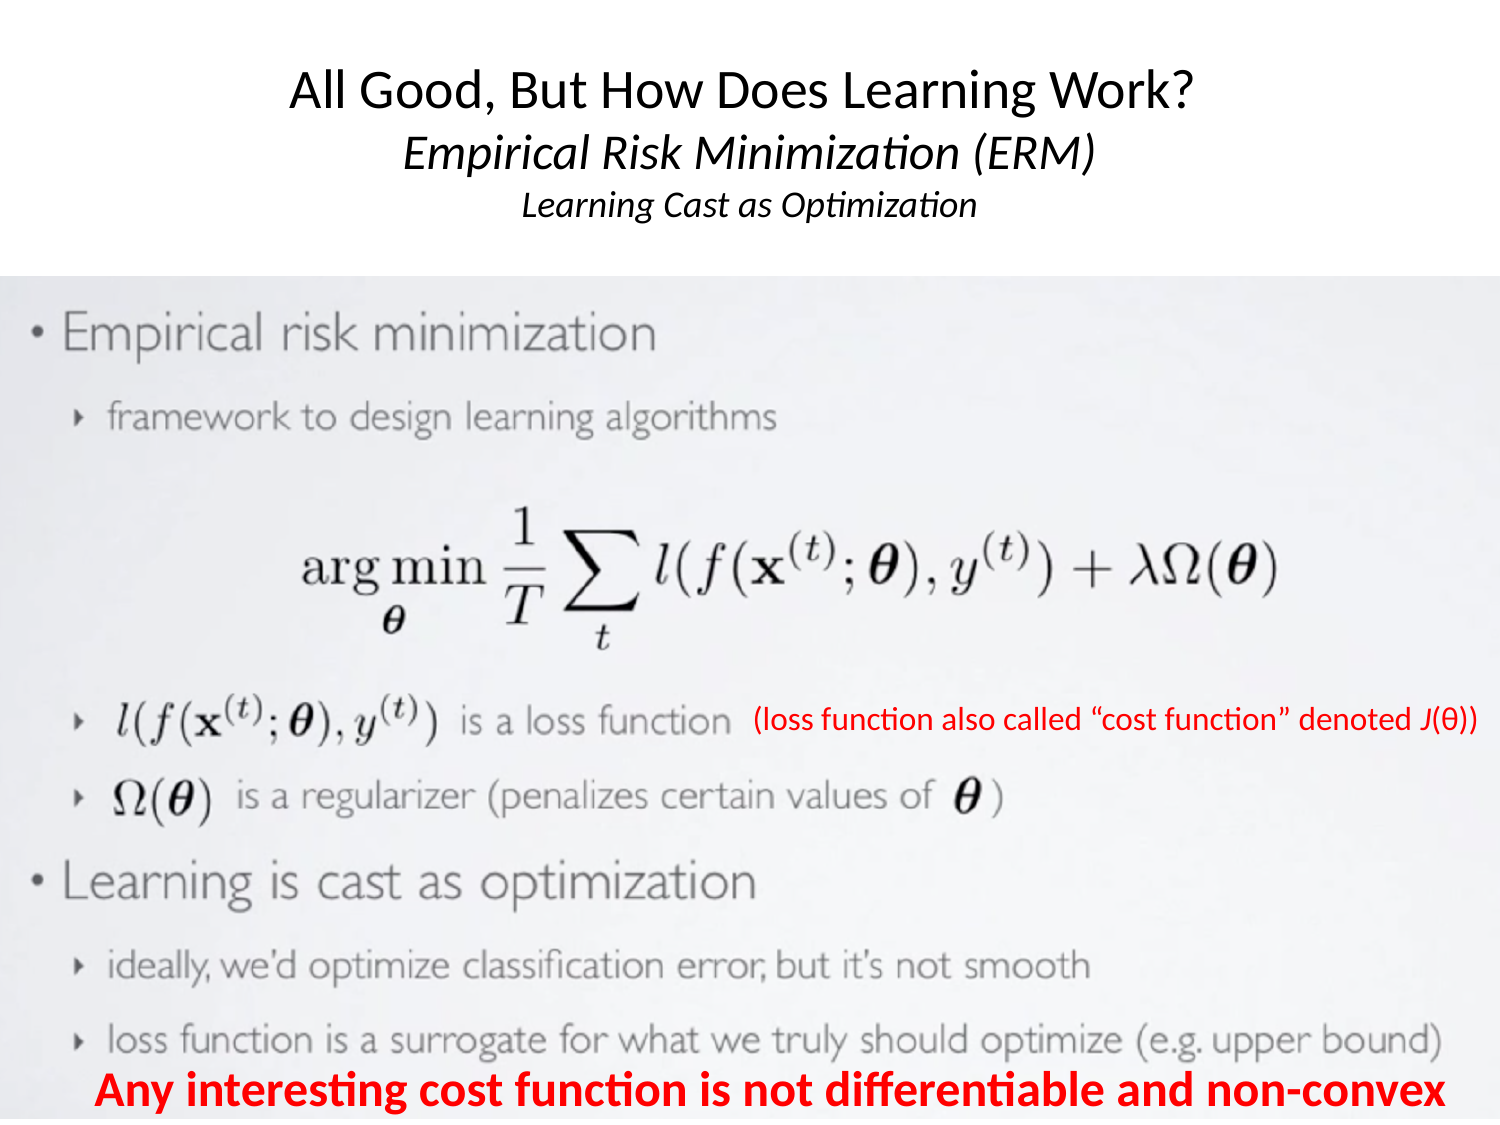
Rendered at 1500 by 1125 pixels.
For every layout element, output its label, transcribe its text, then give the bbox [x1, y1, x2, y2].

title All Good, But How Does Learning Work? Empirical Risk Minimization (ERM) Learning Cast as Optimization [75, 45, 1425, 233]
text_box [0, 276, 1500, 1119]
